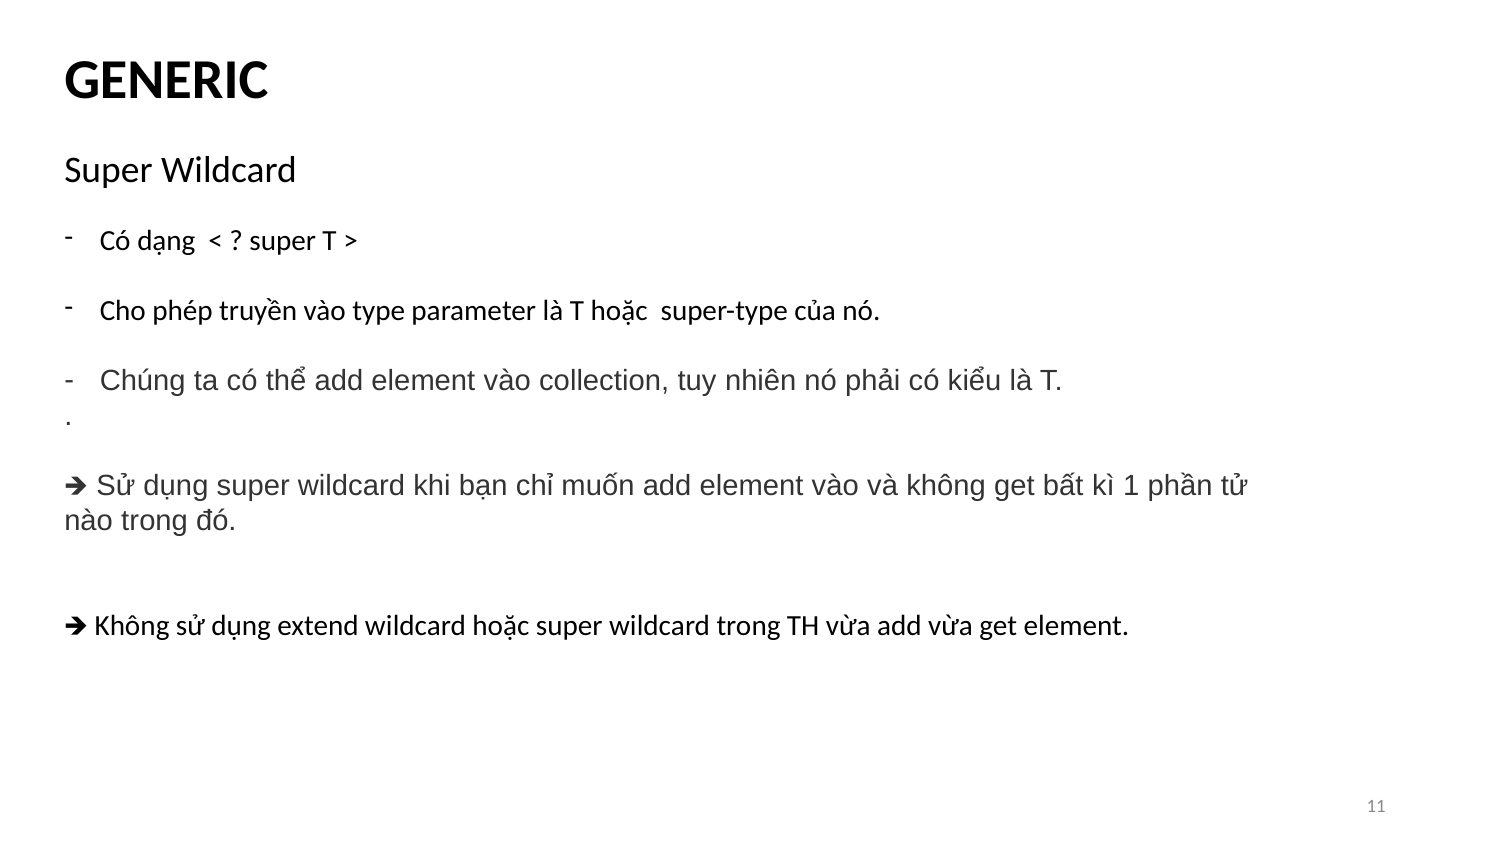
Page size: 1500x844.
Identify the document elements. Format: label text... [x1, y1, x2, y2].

text_box Super Wildcard [53, 139, 1369, 196]
text_box GENERIC [53, 36, 833, 116]
text_box Có dạng < ? super T > Cho phép truyền vào type parameter là T hoặc super-type của nó. Chúng ta có thể add element vào collection, tuy nhiên nó phải có kiểu là T. . 🡺 Sử dụng super wildcard khi bạn chỉ muốn add element vào và không get bất kì 1 phần tử nào trong đó. 🡺 Không sử dụng extend wildcard hoặc super wildcard trong TH vừa add vừa get element. [53, 216, 1307, 682]
slide_number 11 [1059, 782, 1397, 827]
